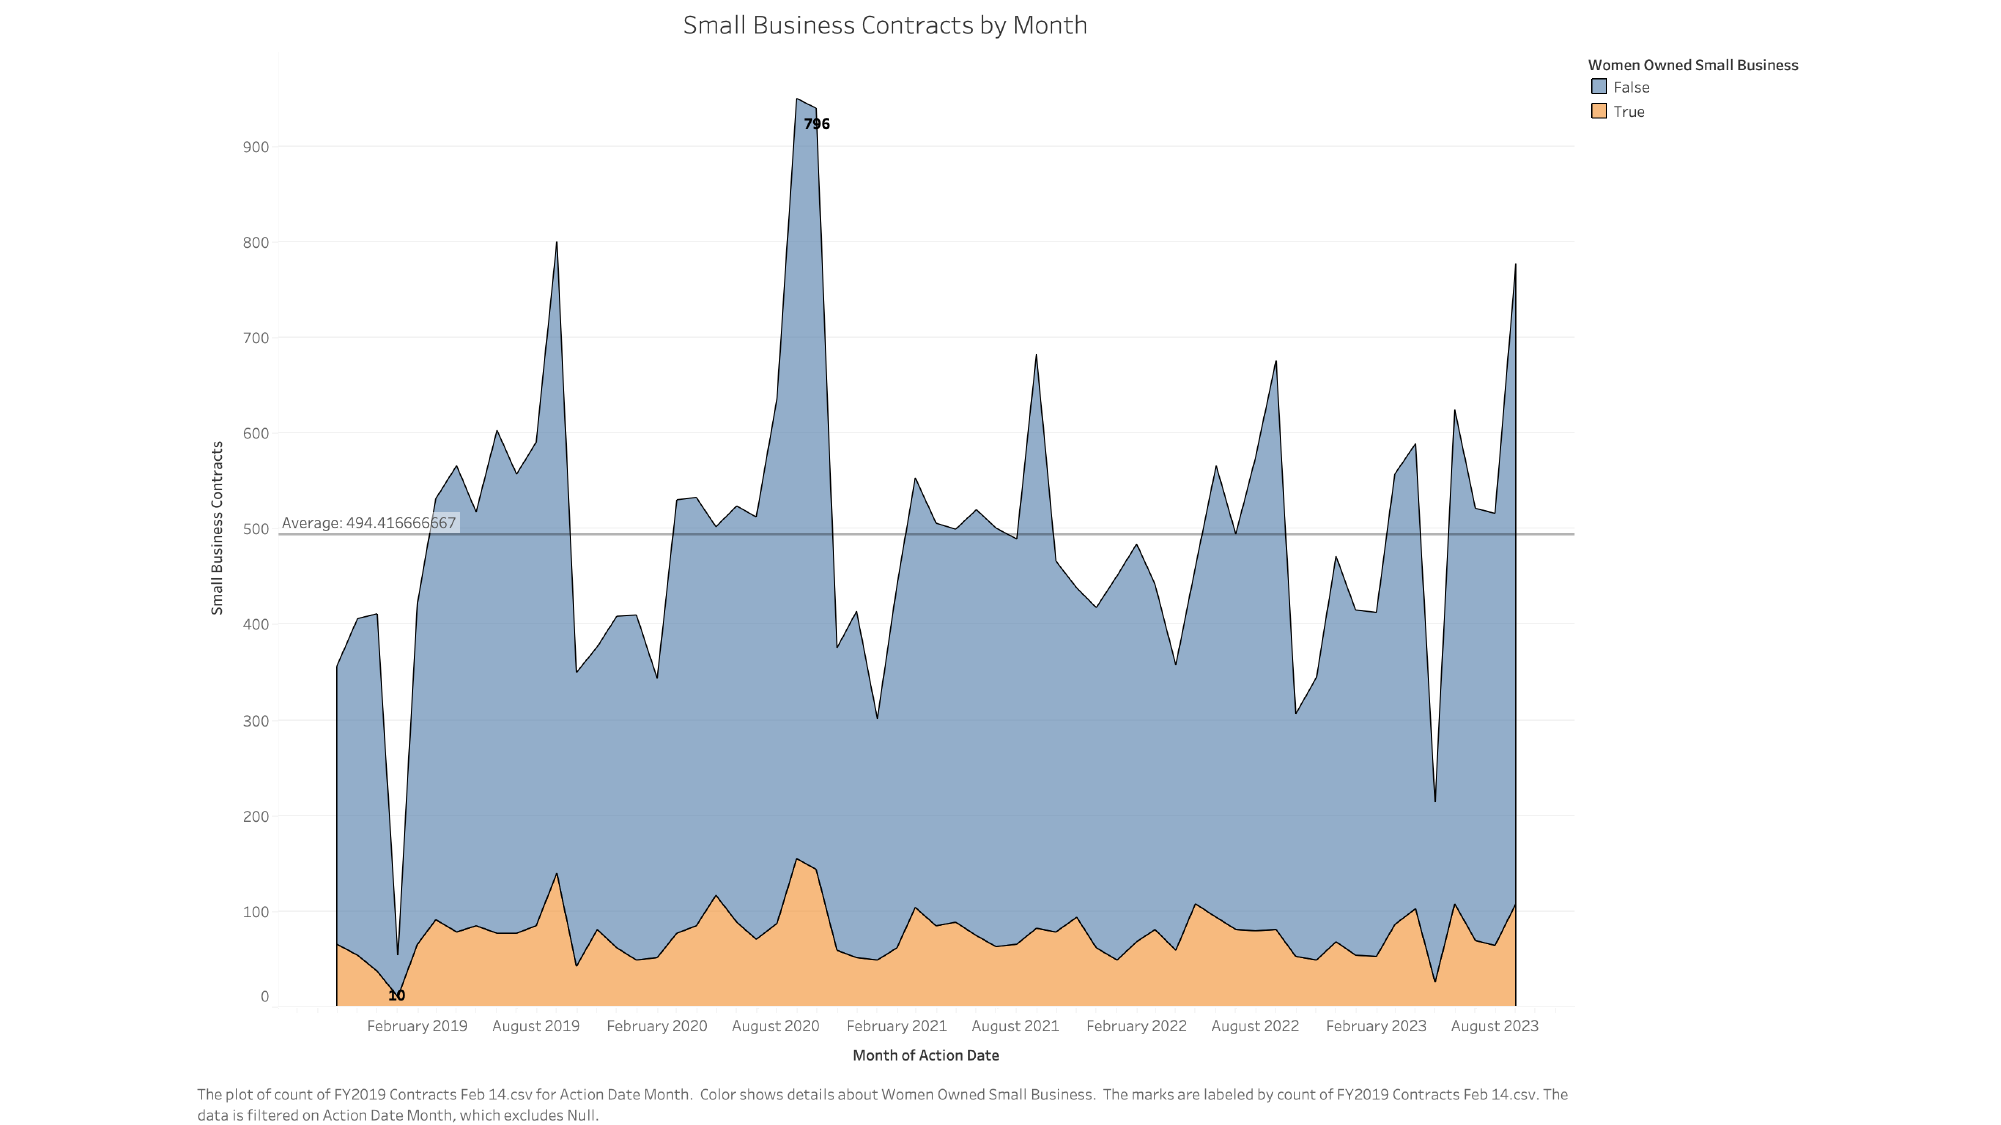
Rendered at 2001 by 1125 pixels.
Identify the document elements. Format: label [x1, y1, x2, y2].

picture [197, 0, 1803, 1125]
